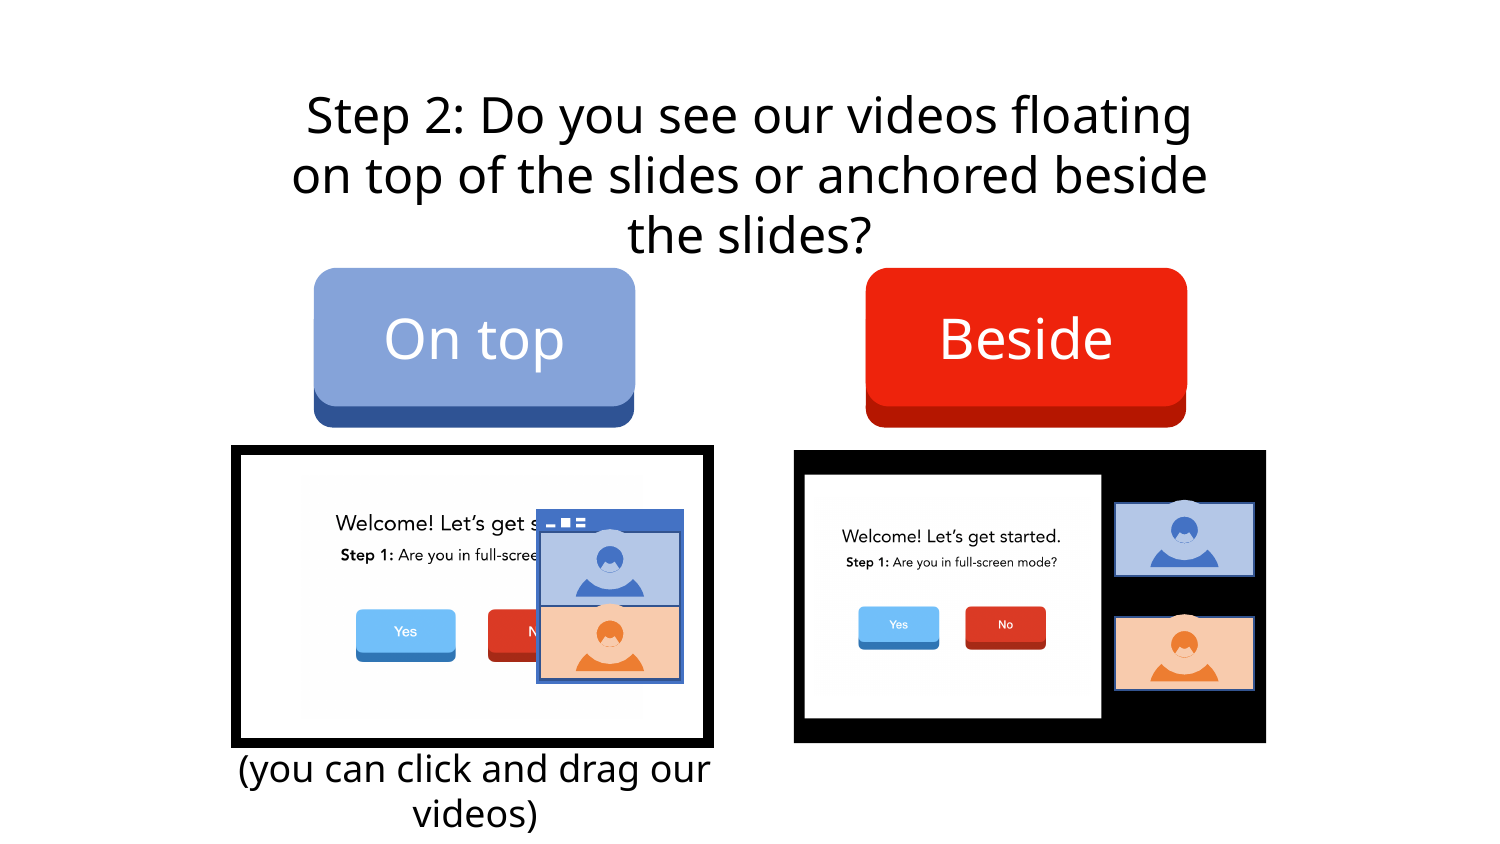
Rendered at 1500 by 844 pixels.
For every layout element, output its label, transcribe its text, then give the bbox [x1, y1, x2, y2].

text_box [540, 513, 680, 680]
picture [301, 475, 643, 719]
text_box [1114, 616, 1255, 690]
text_box [793, 450, 1267, 744]
text_box Step 2: Do you see our videos floating on top of the slides or anchored beside the slides? [273, 79, 1227, 268]
picture [814, 497, 1091, 696]
text_box [235, 450, 709, 741]
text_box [865, 267, 1188, 428]
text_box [313, 267, 636, 428]
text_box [1114, 503, 1255, 577]
text_box [804, 474, 1102, 719]
text_box (you can click and drag our videos) [200, 741, 750, 840]
